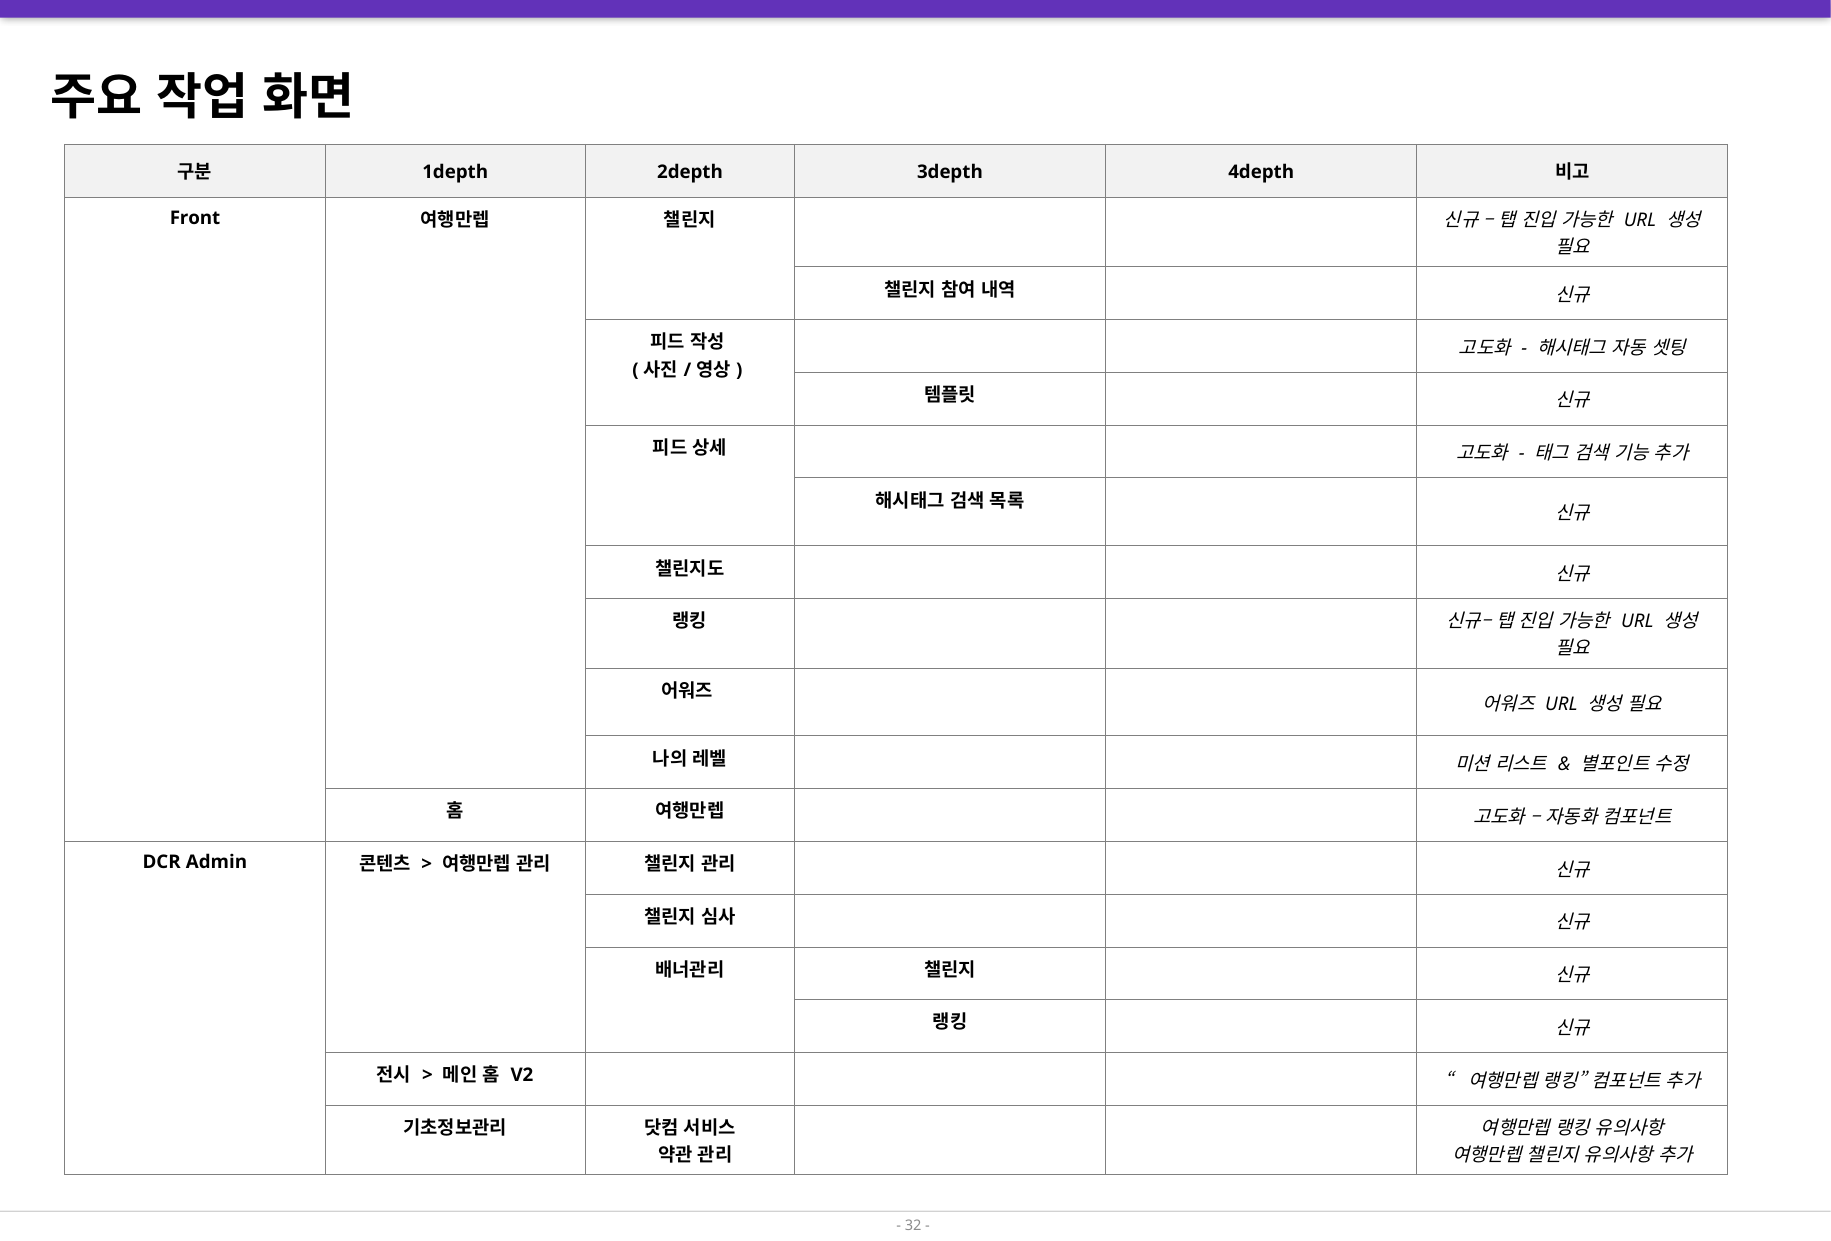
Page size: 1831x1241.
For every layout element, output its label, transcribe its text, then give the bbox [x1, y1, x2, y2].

table_cell 해시태그 검색 목록 [795, 478, 1105, 545]
table_cell Front [65, 198, 325, 841]
table_cell [795, 546, 1105, 598]
table_cell [795, 895, 1105, 947]
table_cell [795, 736, 1105, 788]
table_cell 신규 [1417, 842, 1727, 894]
table_cell “여행만렙 랭킹” 컴포넌트 추가 [1417, 1053, 1727, 1105]
table_cell [1106, 895, 1416, 947]
table_cell 신규 [1417, 895, 1727, 947]
table_cell [795, 669, 1105, 735]
table_cell 나의 레벨 [586, 736, 794, 788]
table_cell 챌린지도 [586, 546, 794, 598]
table_header 비고 [1417, 145, 1727, 197]
table_cell 미션 리스트 & 별포인트 수정 [1417, 736, 1727, 788]
table_cell [1106, 320, 1416, 372]
table_cell [795, 320, 1105, 372]
table_cell 신규 [1417, 948, 1727, 999]
table_cell 여행만렙 [326, 198, 585, 788]
table_cell 신규 [1417, 546, 1727, 598]
table_header 구분 [65, 145, 325, 197]
table_cell 랭킹 [586, 599, 794, 668]
table_cell 챌린지 심사 [586, 895, 794, 947]
table_cell 닷컴 서비스 약관 관리 [586, 1106, 794, 1174]
table_cell [795, 842, 1105, 894]
table_cell [1106, 1053, 1416, 1105]
table_cell 홈 [326, 789, 585, 841]
table_cell 어워즈 URL 생성 필요 [1417, 669, 1727, 735]
table_cell [795, 789, 1105, 841]
table_cell 피드 작성 (사진/영상) [586, 320, 794, 425]
table_header 4depth [1106, 145, 1416, 197]
table_cell [795, 1053, 1105, 1105]
table_cell 신규 – 탭 진입 가능한 URL 생성 필요 [1417, 198, 1727, 266]
table_cell [1106, 842, 1416, 894]
table_cell [586, 1053, 794, 1105]
table_cell [1106, 267, 1416, 319]
table_cell 신규 [1417, 373, 1727, 425]
table_cell 신규 [1417, 267, 1727, 319]
slide_number - 32 - [707, 1212, 1119, 1239]
table_cell 챌린지 [586, 198, 794, 319]
text_box 주요 작업 화면 [35, 36, 1365, 160]
table_cell [1106, 789, 1416, 841]
table_cell 고도화 – 자동화 컴포넌트 [1417, 789, 1727, 841]
table_cell 여행만렙 [586, 789, 794, 841]
table_cell [1106, 1000, 1416, 1052]
table_cell 피드 상세 [586, 426, 794, 545]
table_cell 여행만렙 랭킹 유의사항 여행만렙 챌린지 유의사항 추가 [1417, 1106, 1727, 1174]
table_cell 전시 > 메인 홈 V2 [326, 1053, 585, 1105]
table_header 3depth [795, 145, 1105, 197]
table_cell [1106, 426, 1416, 477]
table_cell [795, 1106, 1105, 1174]
table_cell [795, 198, 1105, 266]
table_cell 챌린지 참여 내역 [795, 267, 1105, 319]
table_cell [1106, 198, 1416, 266]
table_cell [1106, 599, 1416, 668]
table_cell [1106, 478, 1416, 545]
table_cell 고도화 - 태그 검색 기능 추가 [1417, 426, 1727, 477]
table_cell [1106, 948, 1416, 999]
table_cell DCR Admin [65, 842, 325, 1174]
table_cell [1106, 669, 1416, 735]
table_cell 콘텐츠 > 여행만렙 관리 [326, 842, 585, 1052]
table_cell [795, 426, 1105, 477]
table_cell 챌린지 [795, 948, 1105, 999]
table_cell 신규– 탭 진입 가능한 URL 생성 필요 [1417, 599, 1727, 668]
table_cell [1106, 546, 1416, 598]
table_header 2depth [586, 145, 794, 197]
table_cell 템플릿 [795, 373, 1105, 425]
table_cell 랭킹 [795, 1000, 1105, 1052]
table_cell 신규 [1417, 1000, 1727, 1052]
table_cell [795, 599, 1105, 668]
table_cell 어워즈 [586, 669, 794, 735]
table_cell 배너관리 [586, 948, 794, 1052]
table_cell [1106, 373, 1416, 425]
table_cell 기초정보관리 [326, 1106, 585, 1174]
table_cell [1106, 1106, 1416, 1174]
table_cell [1106, 736, 1416, 788]
table_cell 신규 [1417, 478, 1727, 545]
table_header 1depth [326, 145, 585, 197]
table_cell 챌린지 관리 [586, 842, 794, 894]
table_cell 고도화 - 해시태그 자동 셋팅 [1417, 320, 1727, 372]
